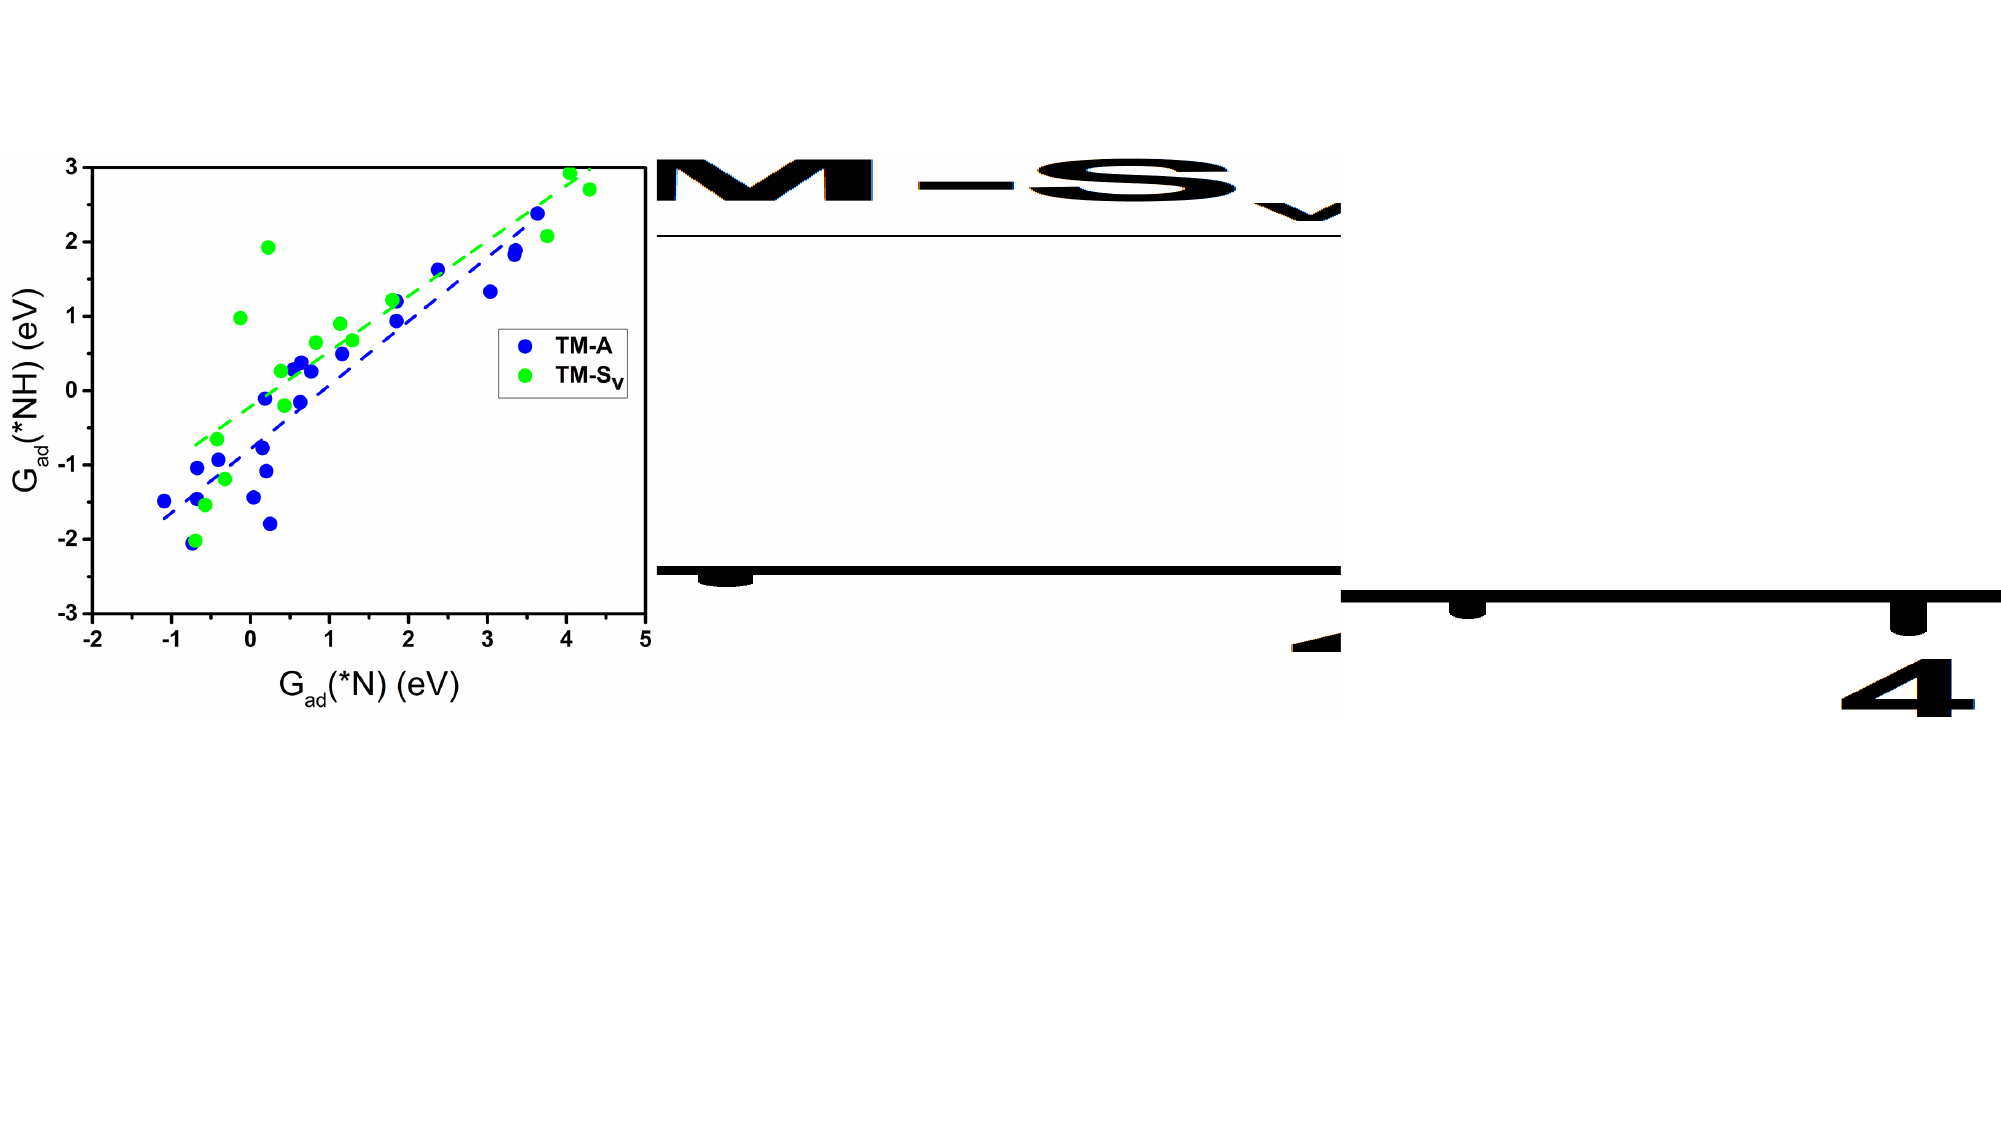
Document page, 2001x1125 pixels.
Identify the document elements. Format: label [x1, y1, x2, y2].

picture [0, 154, 2000, 717]
